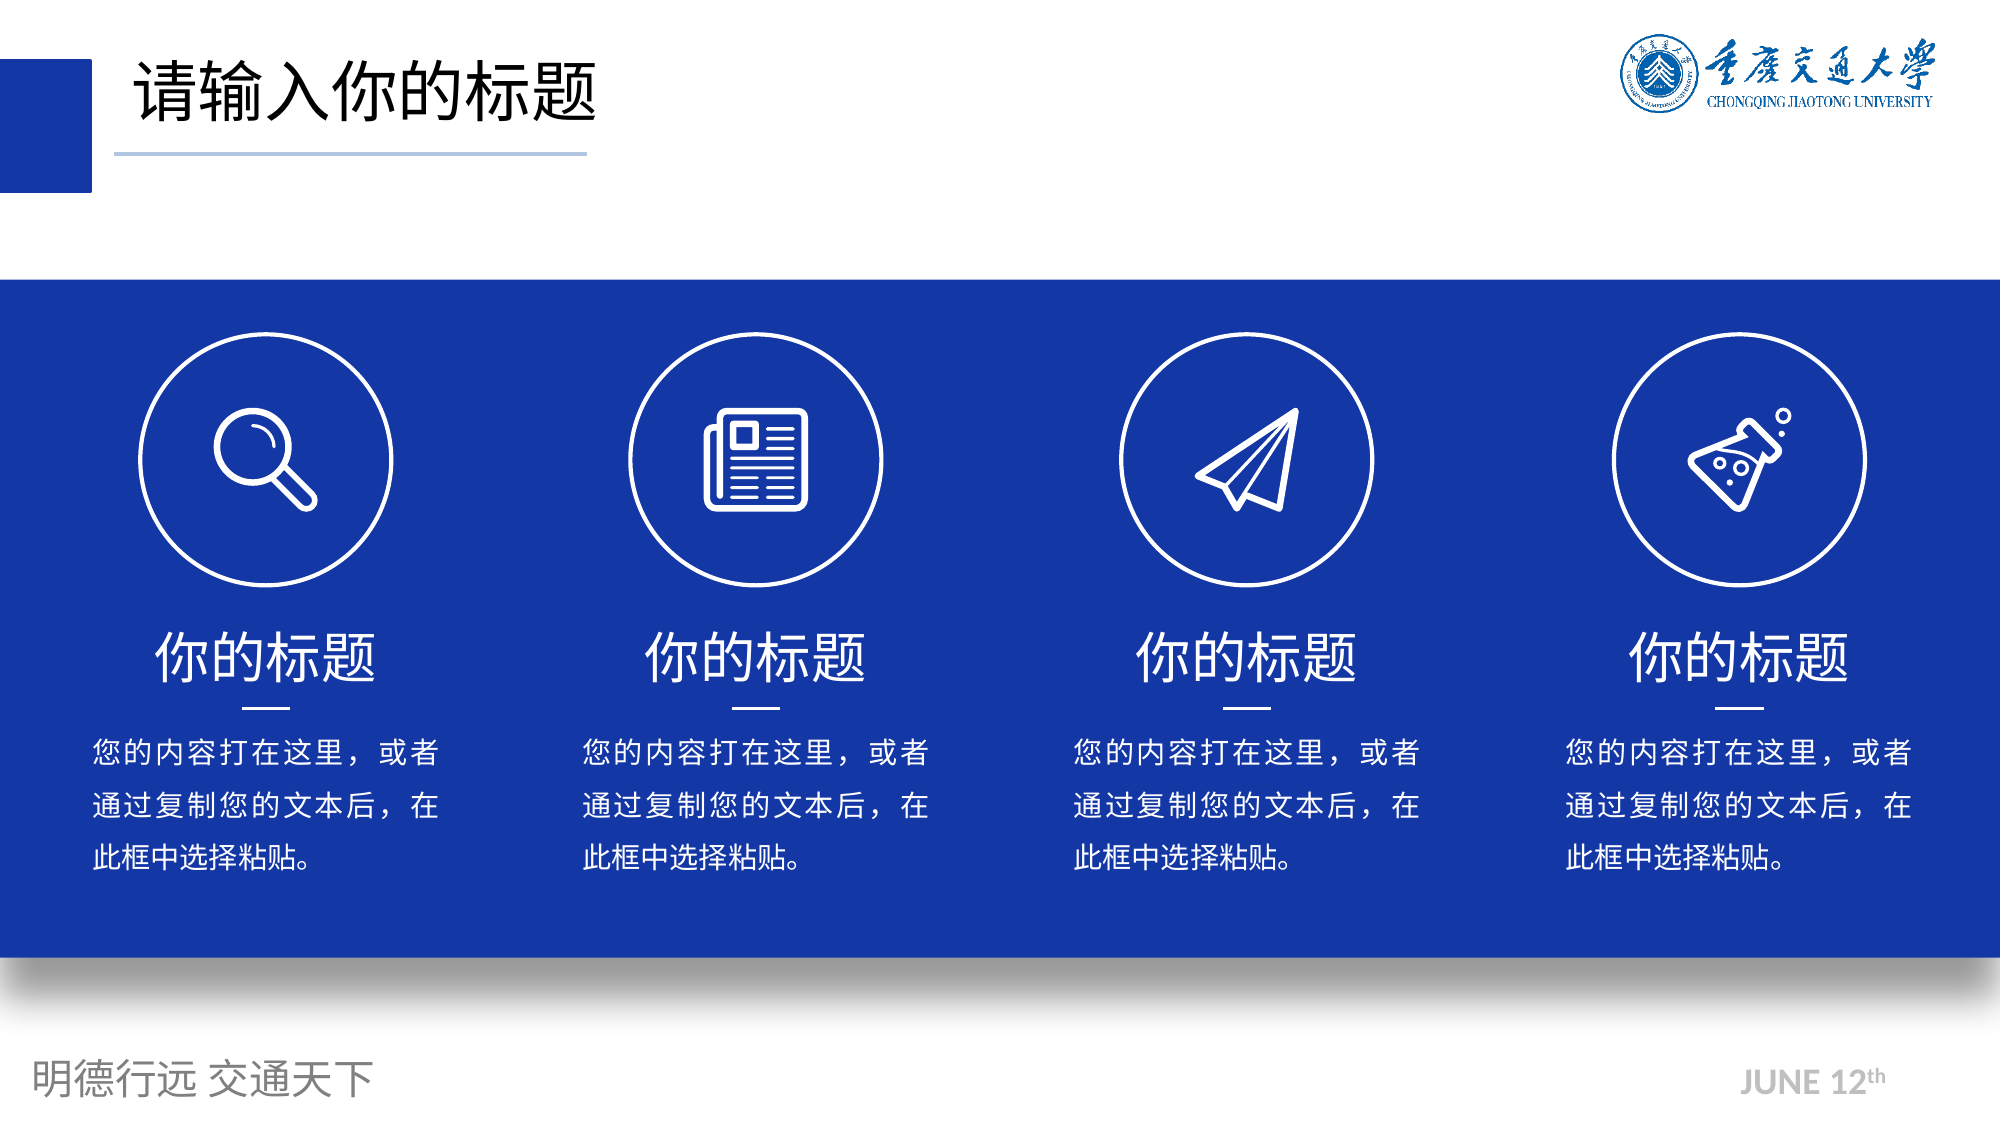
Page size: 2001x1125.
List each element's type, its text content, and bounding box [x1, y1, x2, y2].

text_box JUNE 12th [1725, 1049, 1902, 1110]
text_box 你的标题 [139, 615, 392, 697]
text_box [1119, 332, 1375, 588]
text_box 您的内容打在这里，或者通过复制您的文本后，在此框中选择粘贴。 [567, 709, 945, 882]
text_box 你的标题 [630, 615, 882, 697]
text_box [0, 278, 2000, 960]
text_box 您的内容打在这里，或者通过复制您的文本后，在此框中选择粘贴。 [1550, 709, 1928, 882]
picture [1620, 34, 1935, 113]
text_box [1611, 332, 1868, 588]
text_box 你的标题 [1120, 615, 1373, 697]
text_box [0, 42, 616, 192]
text_box 您的内容打在这里，或者通过复制您的文本后，在此框中选择粘贴。 [77, 709, 455, 882]
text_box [1687, 407, 1792, 513]
text_box [628, 332, 884, 588]
text_box 您的内容打在这里，或者通过复制您的文本后，在此框中选择粘贴。 [1058, 709, 1436, 882]
text_box [1194, 407, 1299, 512]
text_box 你的标题 [1613, 615, 1866, 697]
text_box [703, 407, 809, 512]
text_box [138, 332, 394, 588]
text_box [213, 407, 318, 513]
